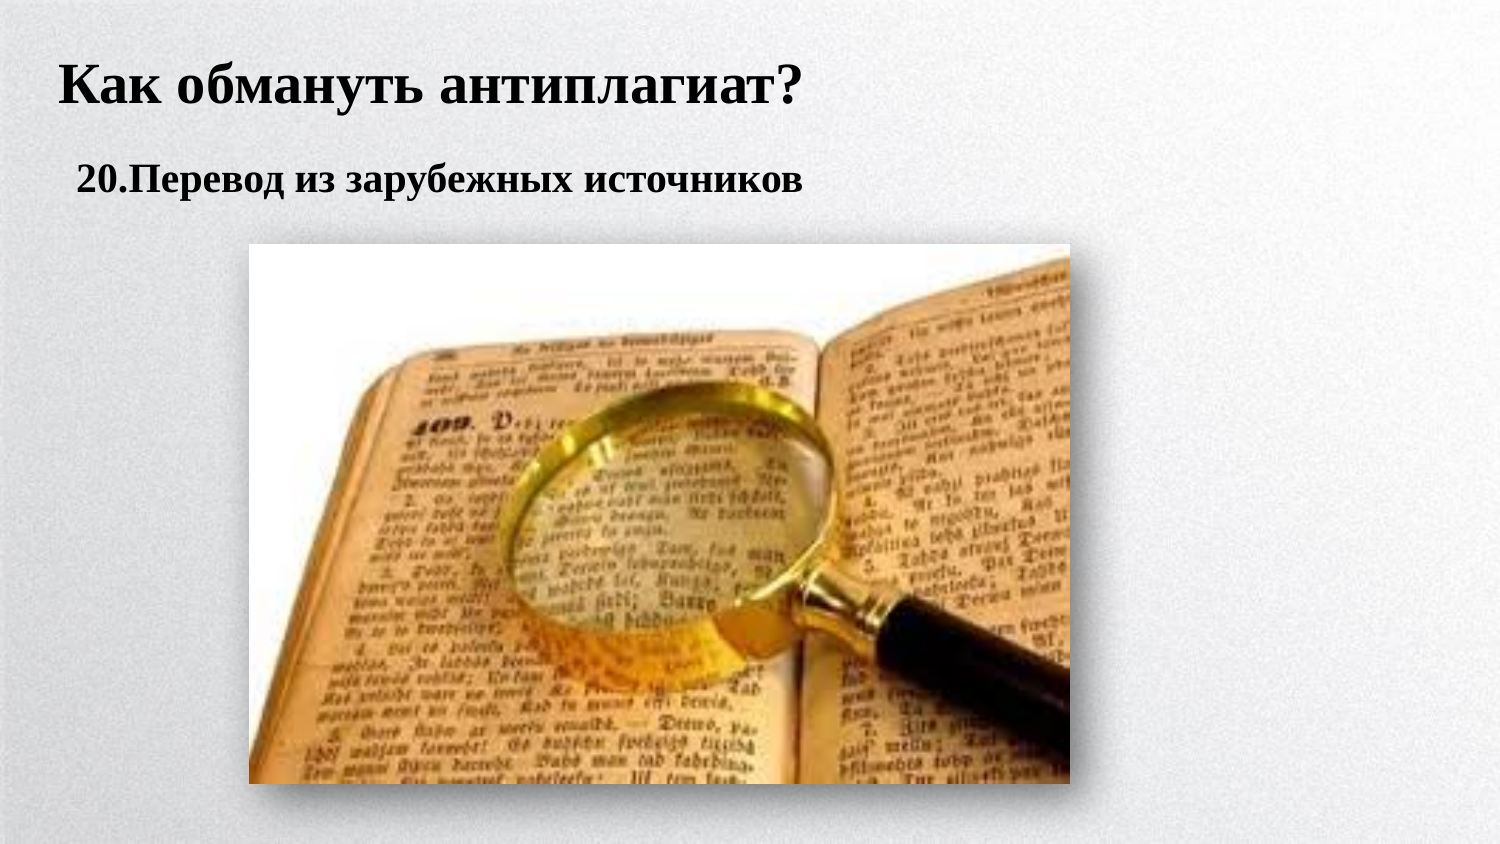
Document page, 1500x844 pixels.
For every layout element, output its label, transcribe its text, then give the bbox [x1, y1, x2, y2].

picture [0, 0, 1500, 844]
text_box 20.Перевод из зарубежных источников [61, 143, 819, 209]
text_box Как обмануть антиплагиат? [43, 37, 1457, 123]
